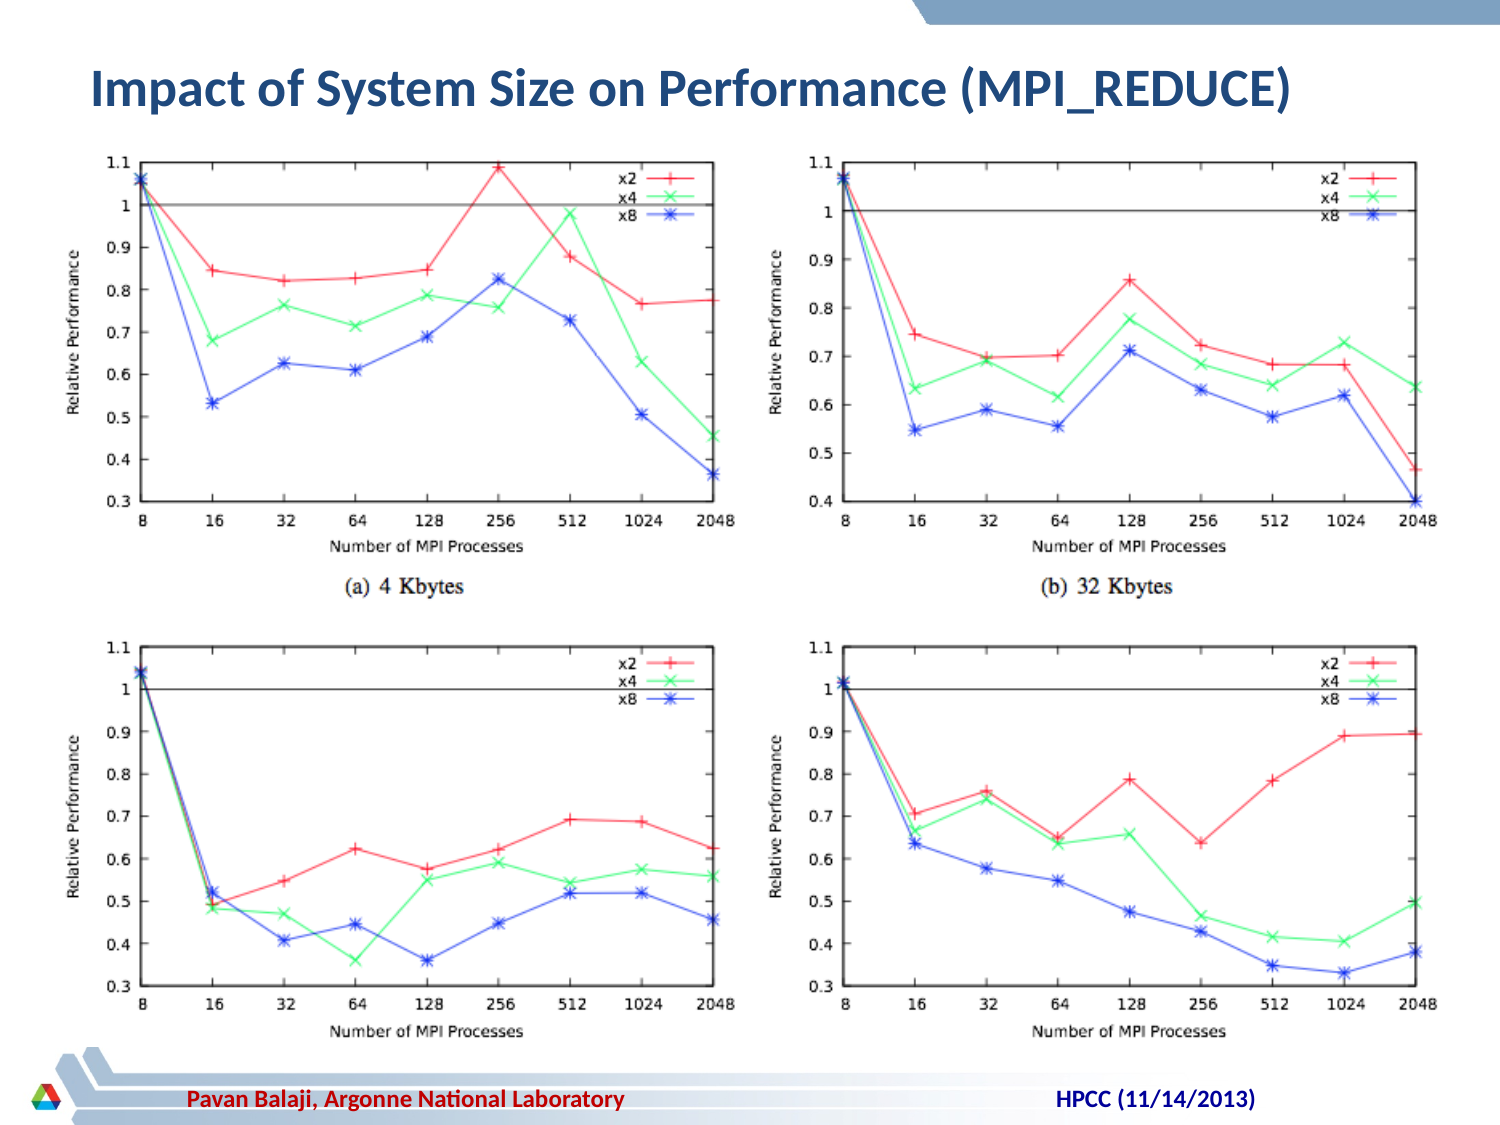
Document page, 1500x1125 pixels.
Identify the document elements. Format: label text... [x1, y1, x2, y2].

footer HPCC (11/14/2013) [862, 1074, 1450, 1113]
picture [0, 0, 1500, 26]
picture [0, 149, 1500, 1125]
title Impact of System Size on Performance (MPI_REDUCE) [74, 44, 1426, 148]
